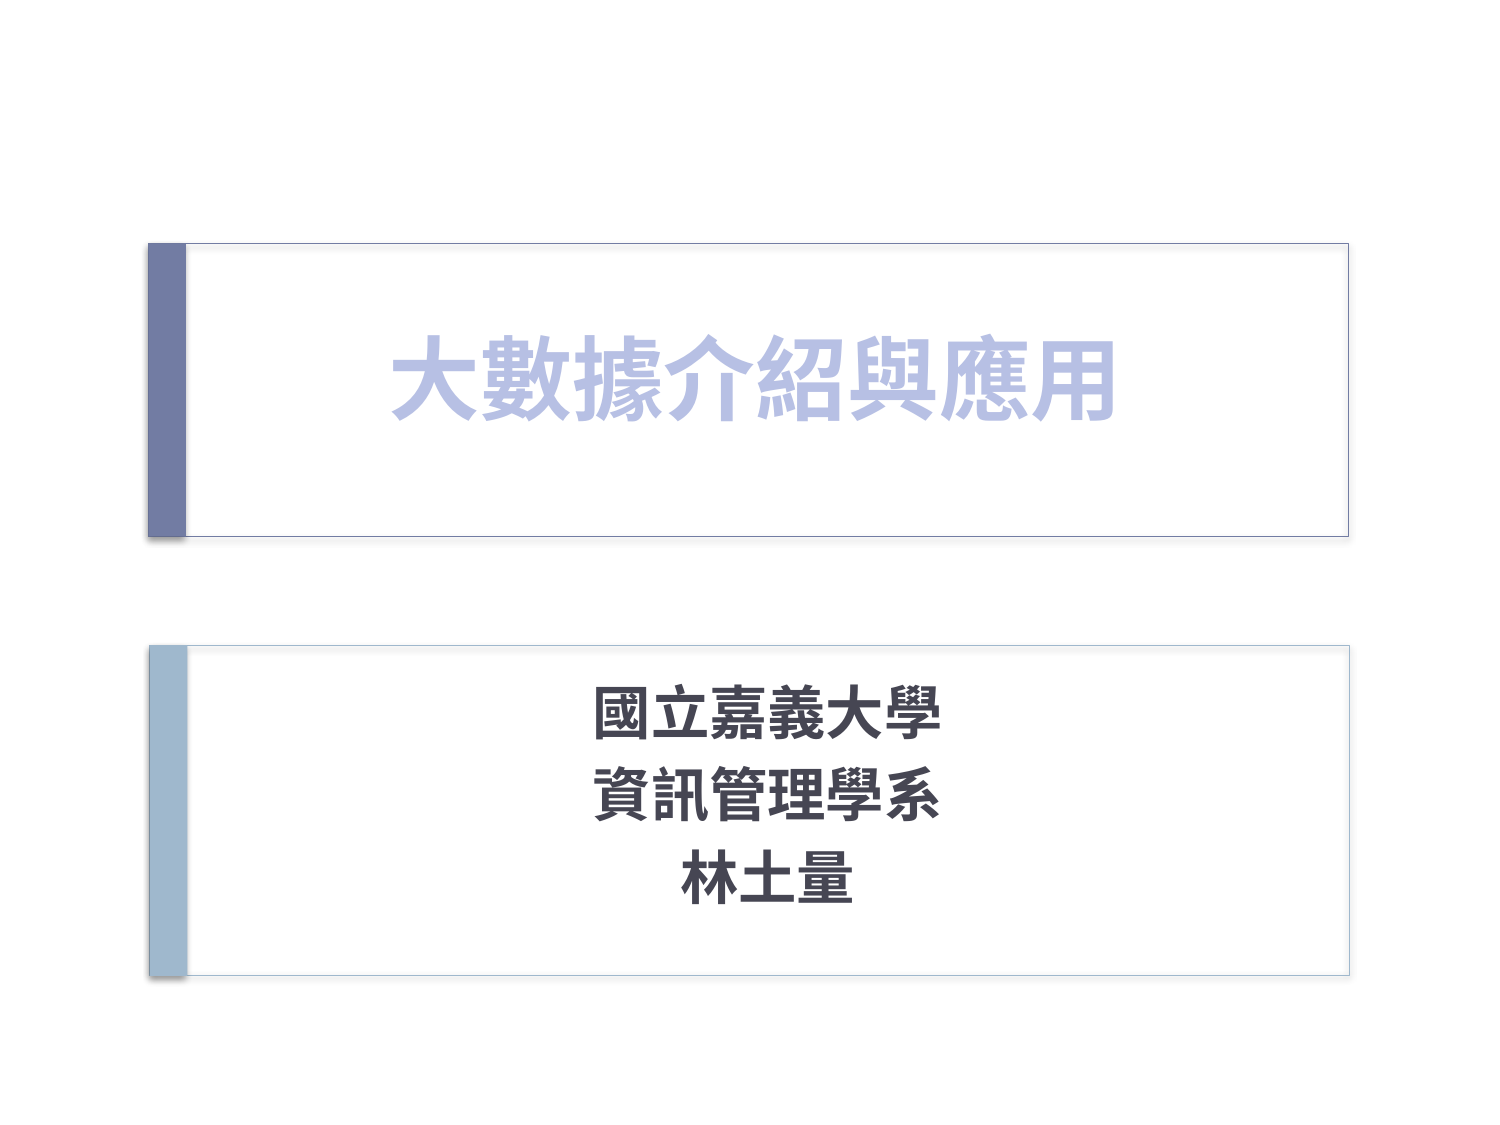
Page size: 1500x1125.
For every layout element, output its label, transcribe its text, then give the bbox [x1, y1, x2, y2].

title 大數據介紹與應用 [183, 314, 1329, 480]
subtitle 國立嘉義大學 資訊管理學系 林土量 [194, 668, 1341, 965]
